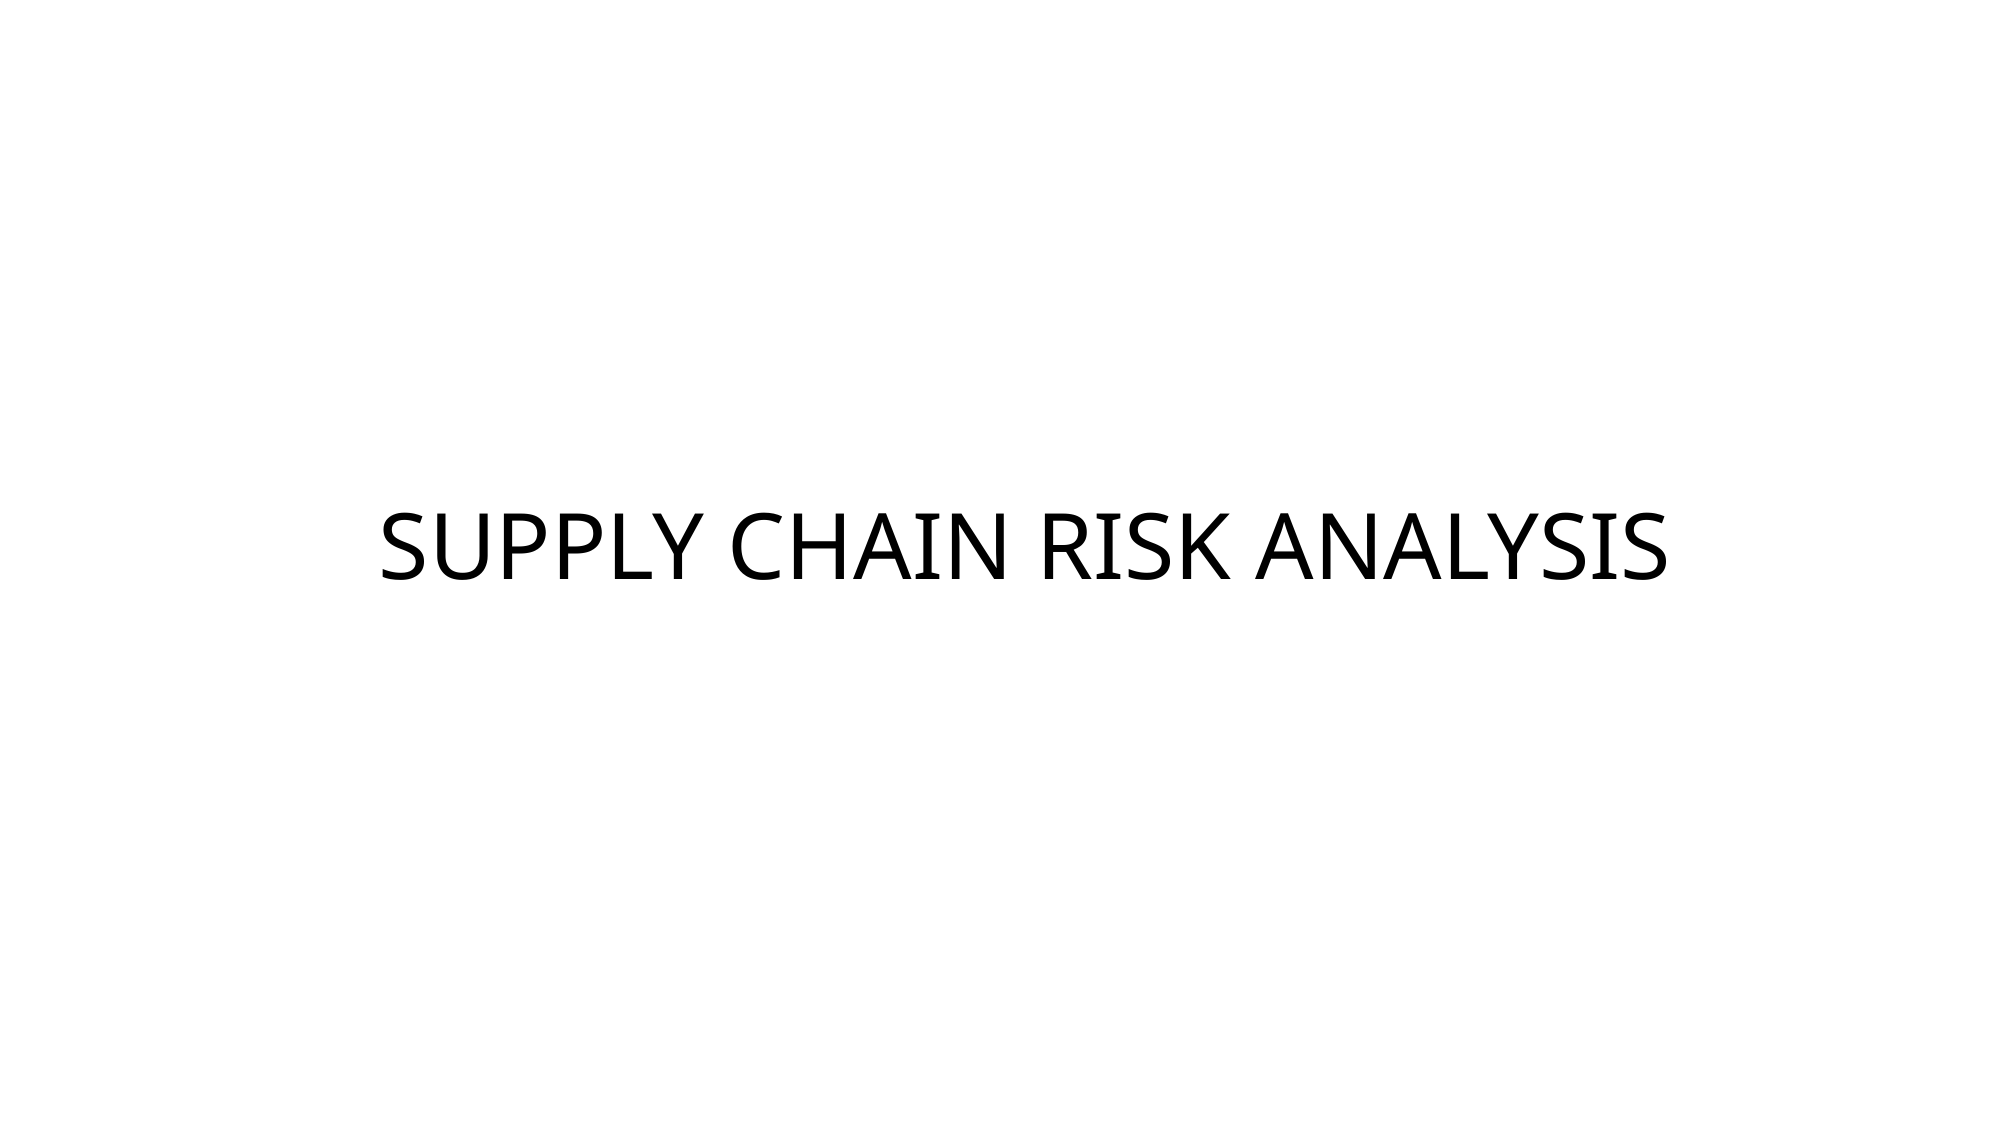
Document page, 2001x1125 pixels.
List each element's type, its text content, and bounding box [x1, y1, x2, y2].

title SUPPLY CHAIN RISK ANALYSIS [162, 440, 1888, 659]
